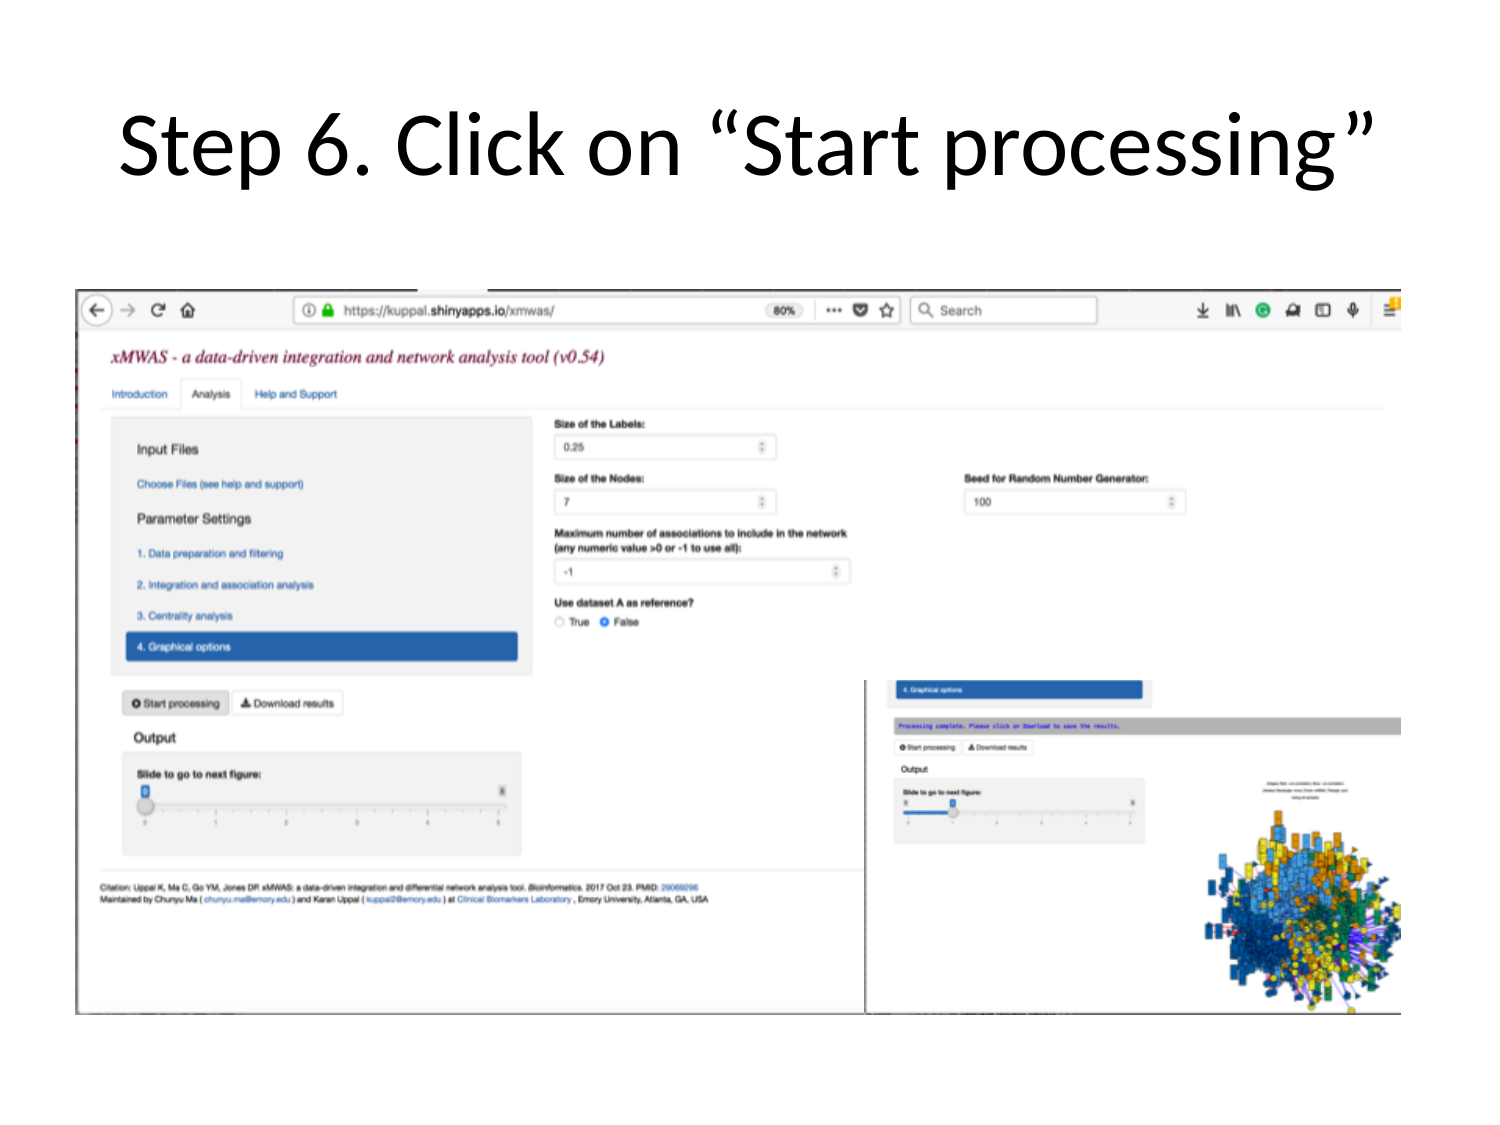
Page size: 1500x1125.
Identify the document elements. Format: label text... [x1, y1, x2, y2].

picture [864, 680, 1401, 1015]
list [74, 288, 1401, 1015]
title Step 6. Click on “Start processing” [75, 45, 1425, 233]
